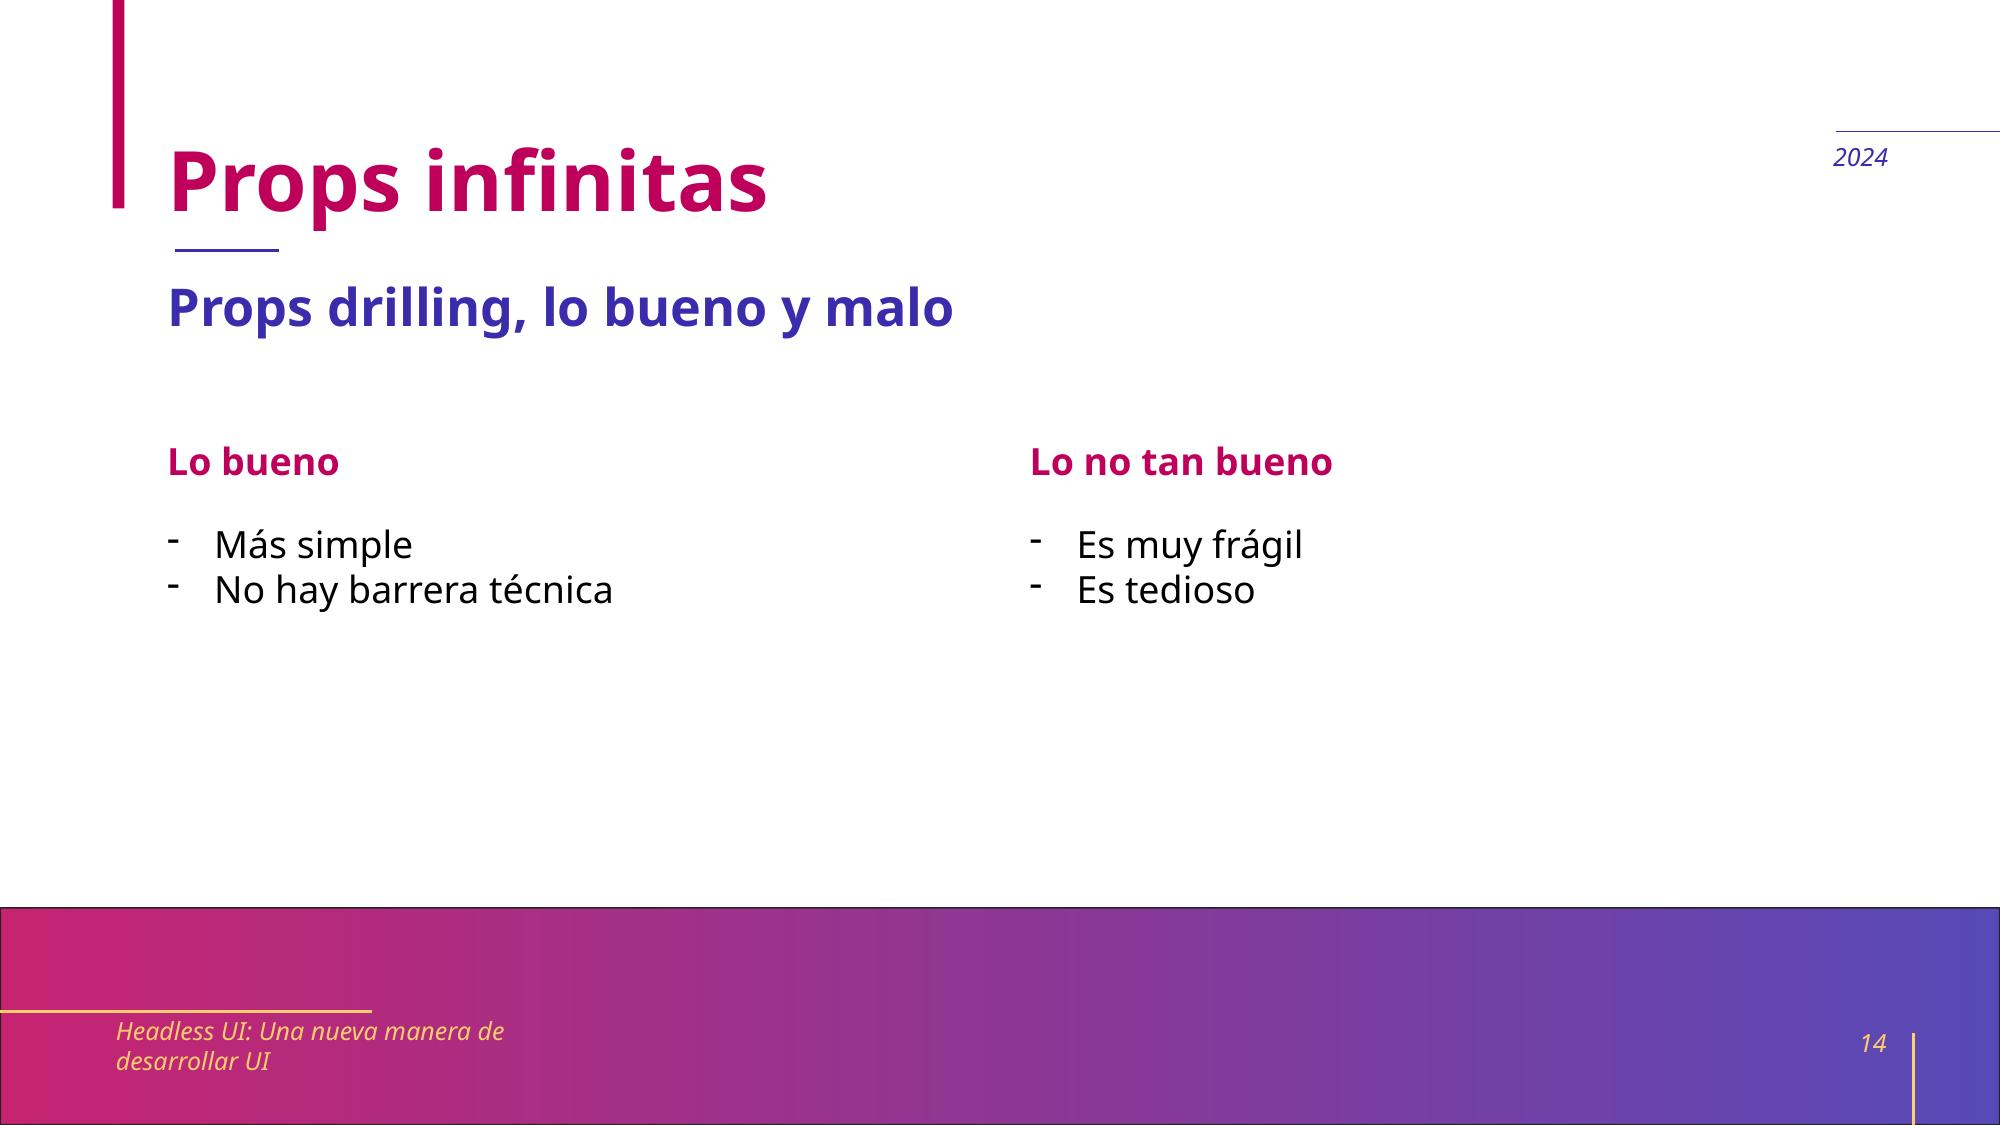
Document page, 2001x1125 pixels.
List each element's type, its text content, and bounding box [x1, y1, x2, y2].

list 2024 [1818, 137, 1919, 192]
text_box Lo no tan bueno [1014, 430, 1879, 491]
text_box Es muy frágil Es tedioso [1014, 513, 1879, 619]
footer Headless UI: Una nueva manera de desarrollar UI [100, 1015, 636, 1075]
text_box Más simple No hay barrera técnica [152, 513, 1014, 619]
text_box Lo bueno [152, 430, 1014, 491]
subtitle Props drilling, lo bueno y malo [152, 273, 1789, 388]
title Props infinitas [152, 75, 1789, 273]
slide_number 14 [1451, 1015, 1902, 1075]
